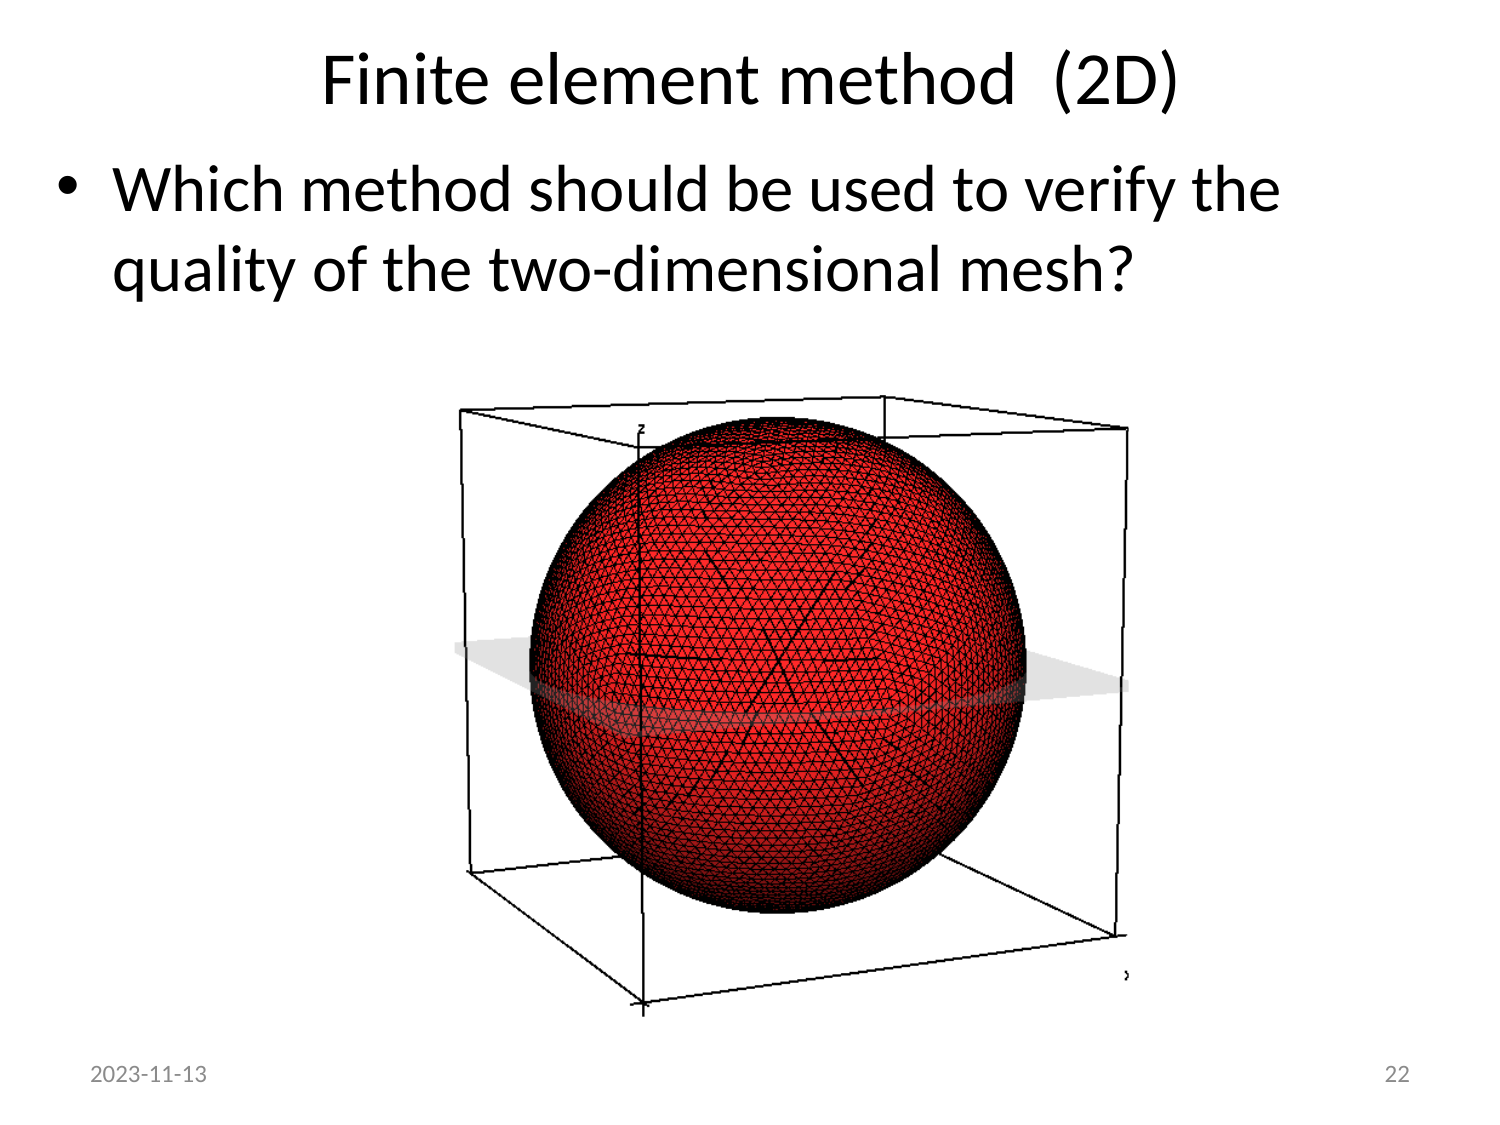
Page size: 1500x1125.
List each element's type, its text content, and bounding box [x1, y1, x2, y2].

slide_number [75, 1042, 425, 1103]
title Finite element method (2D) [76, 0, 1427, 150]
slide_number 22 [1074, 1042, 1425, 1103]
picture [454, 385, 1129, 1036]
list Which method should be used to verify the quality of the two-dimensional mesh? [41, 136, 1424, 1071]
